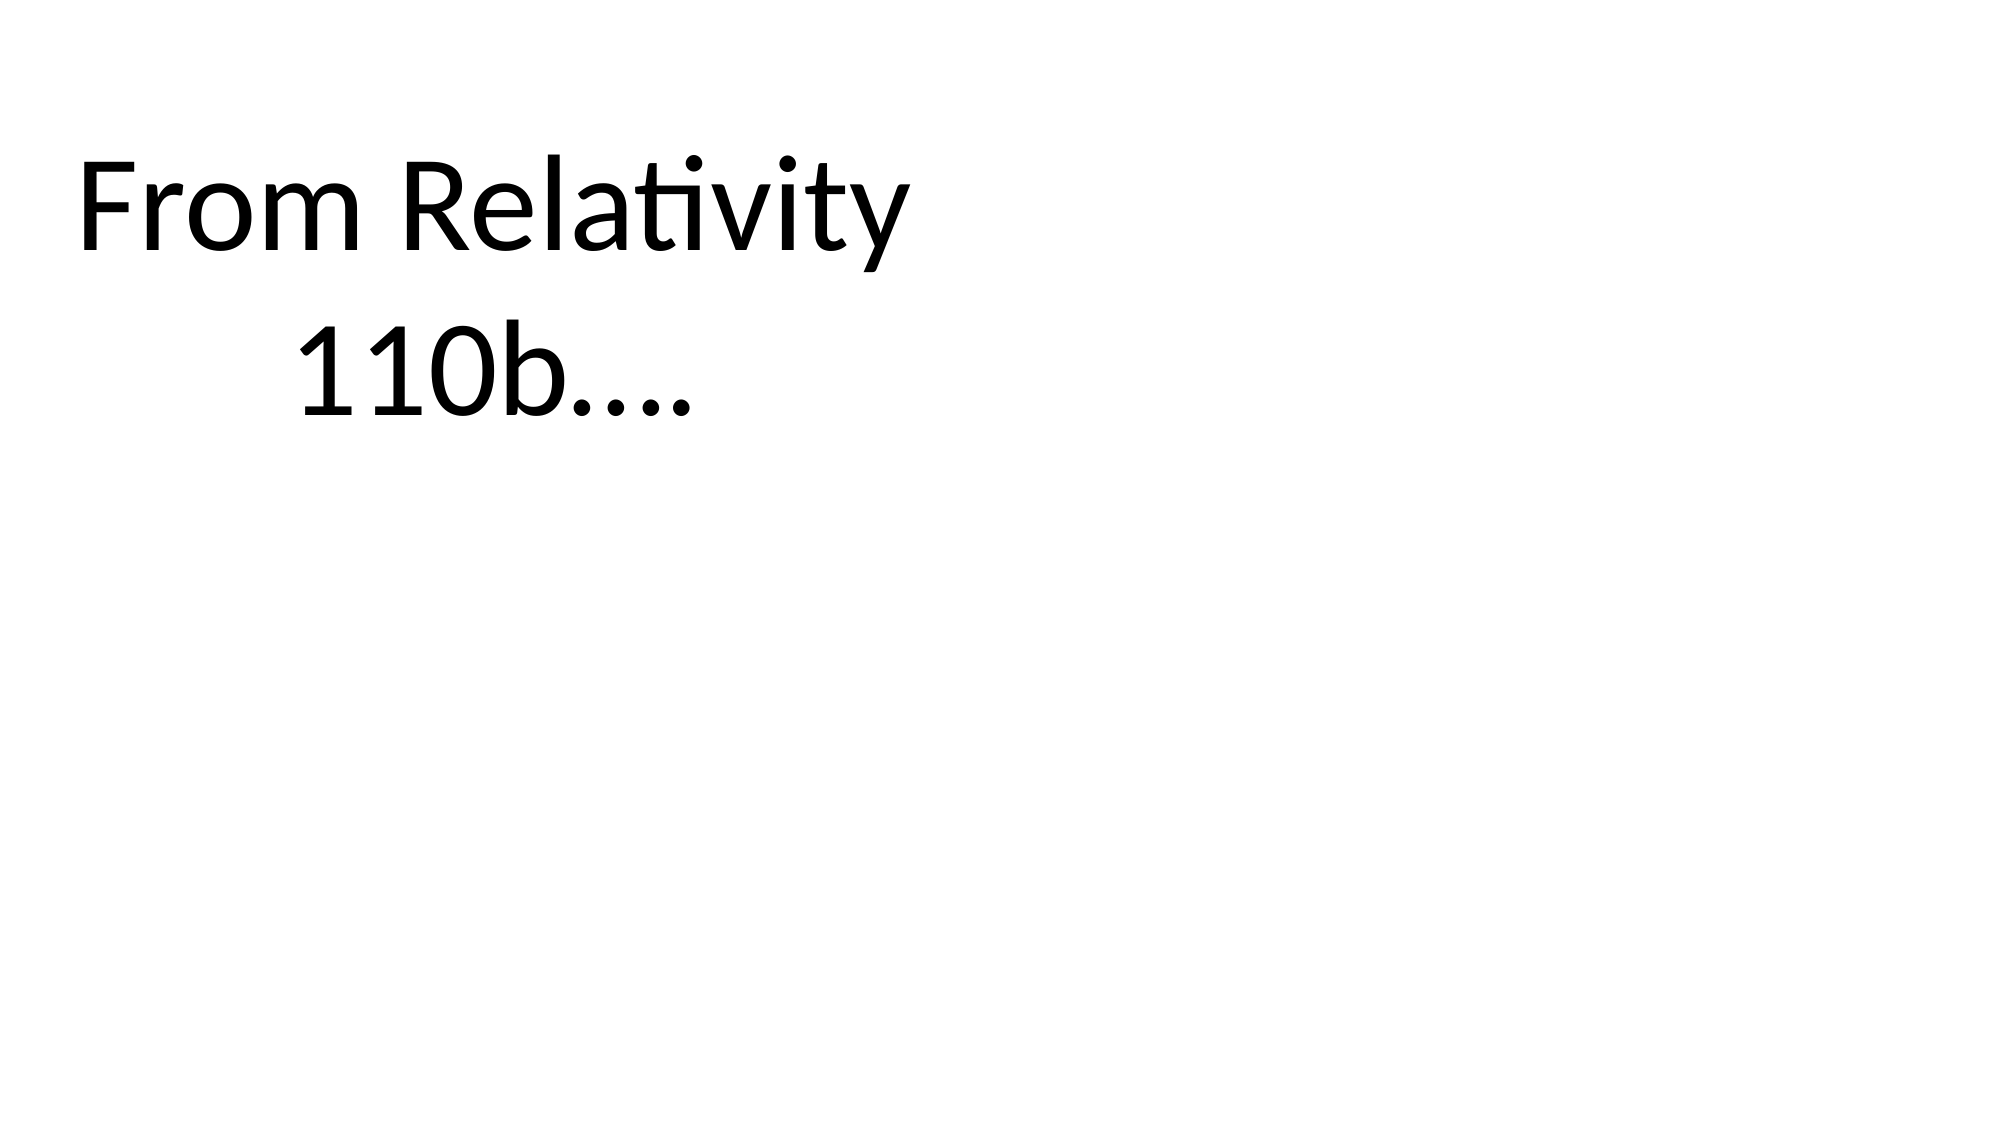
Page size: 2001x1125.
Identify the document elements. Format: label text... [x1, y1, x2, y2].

text_box From Relativity 110b…. [0, 106, 989, 451]
